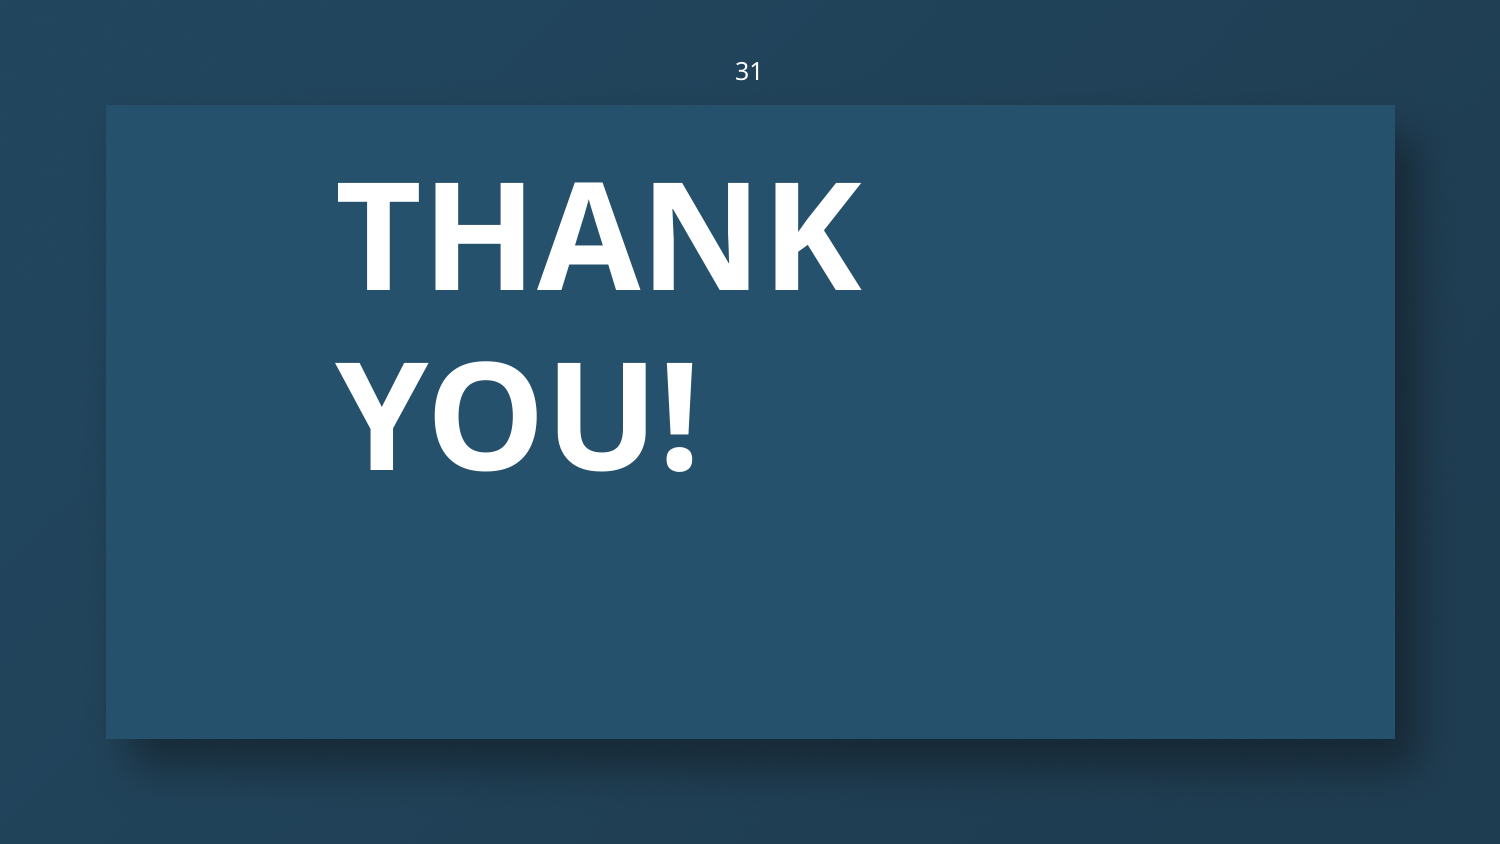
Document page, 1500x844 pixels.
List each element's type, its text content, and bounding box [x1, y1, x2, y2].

title THANK YOU! [320, 328, 1179, 516]
slide_number ‹#› [104, 0, 1395, 105]
picture [0, 0, 1500, 844]
